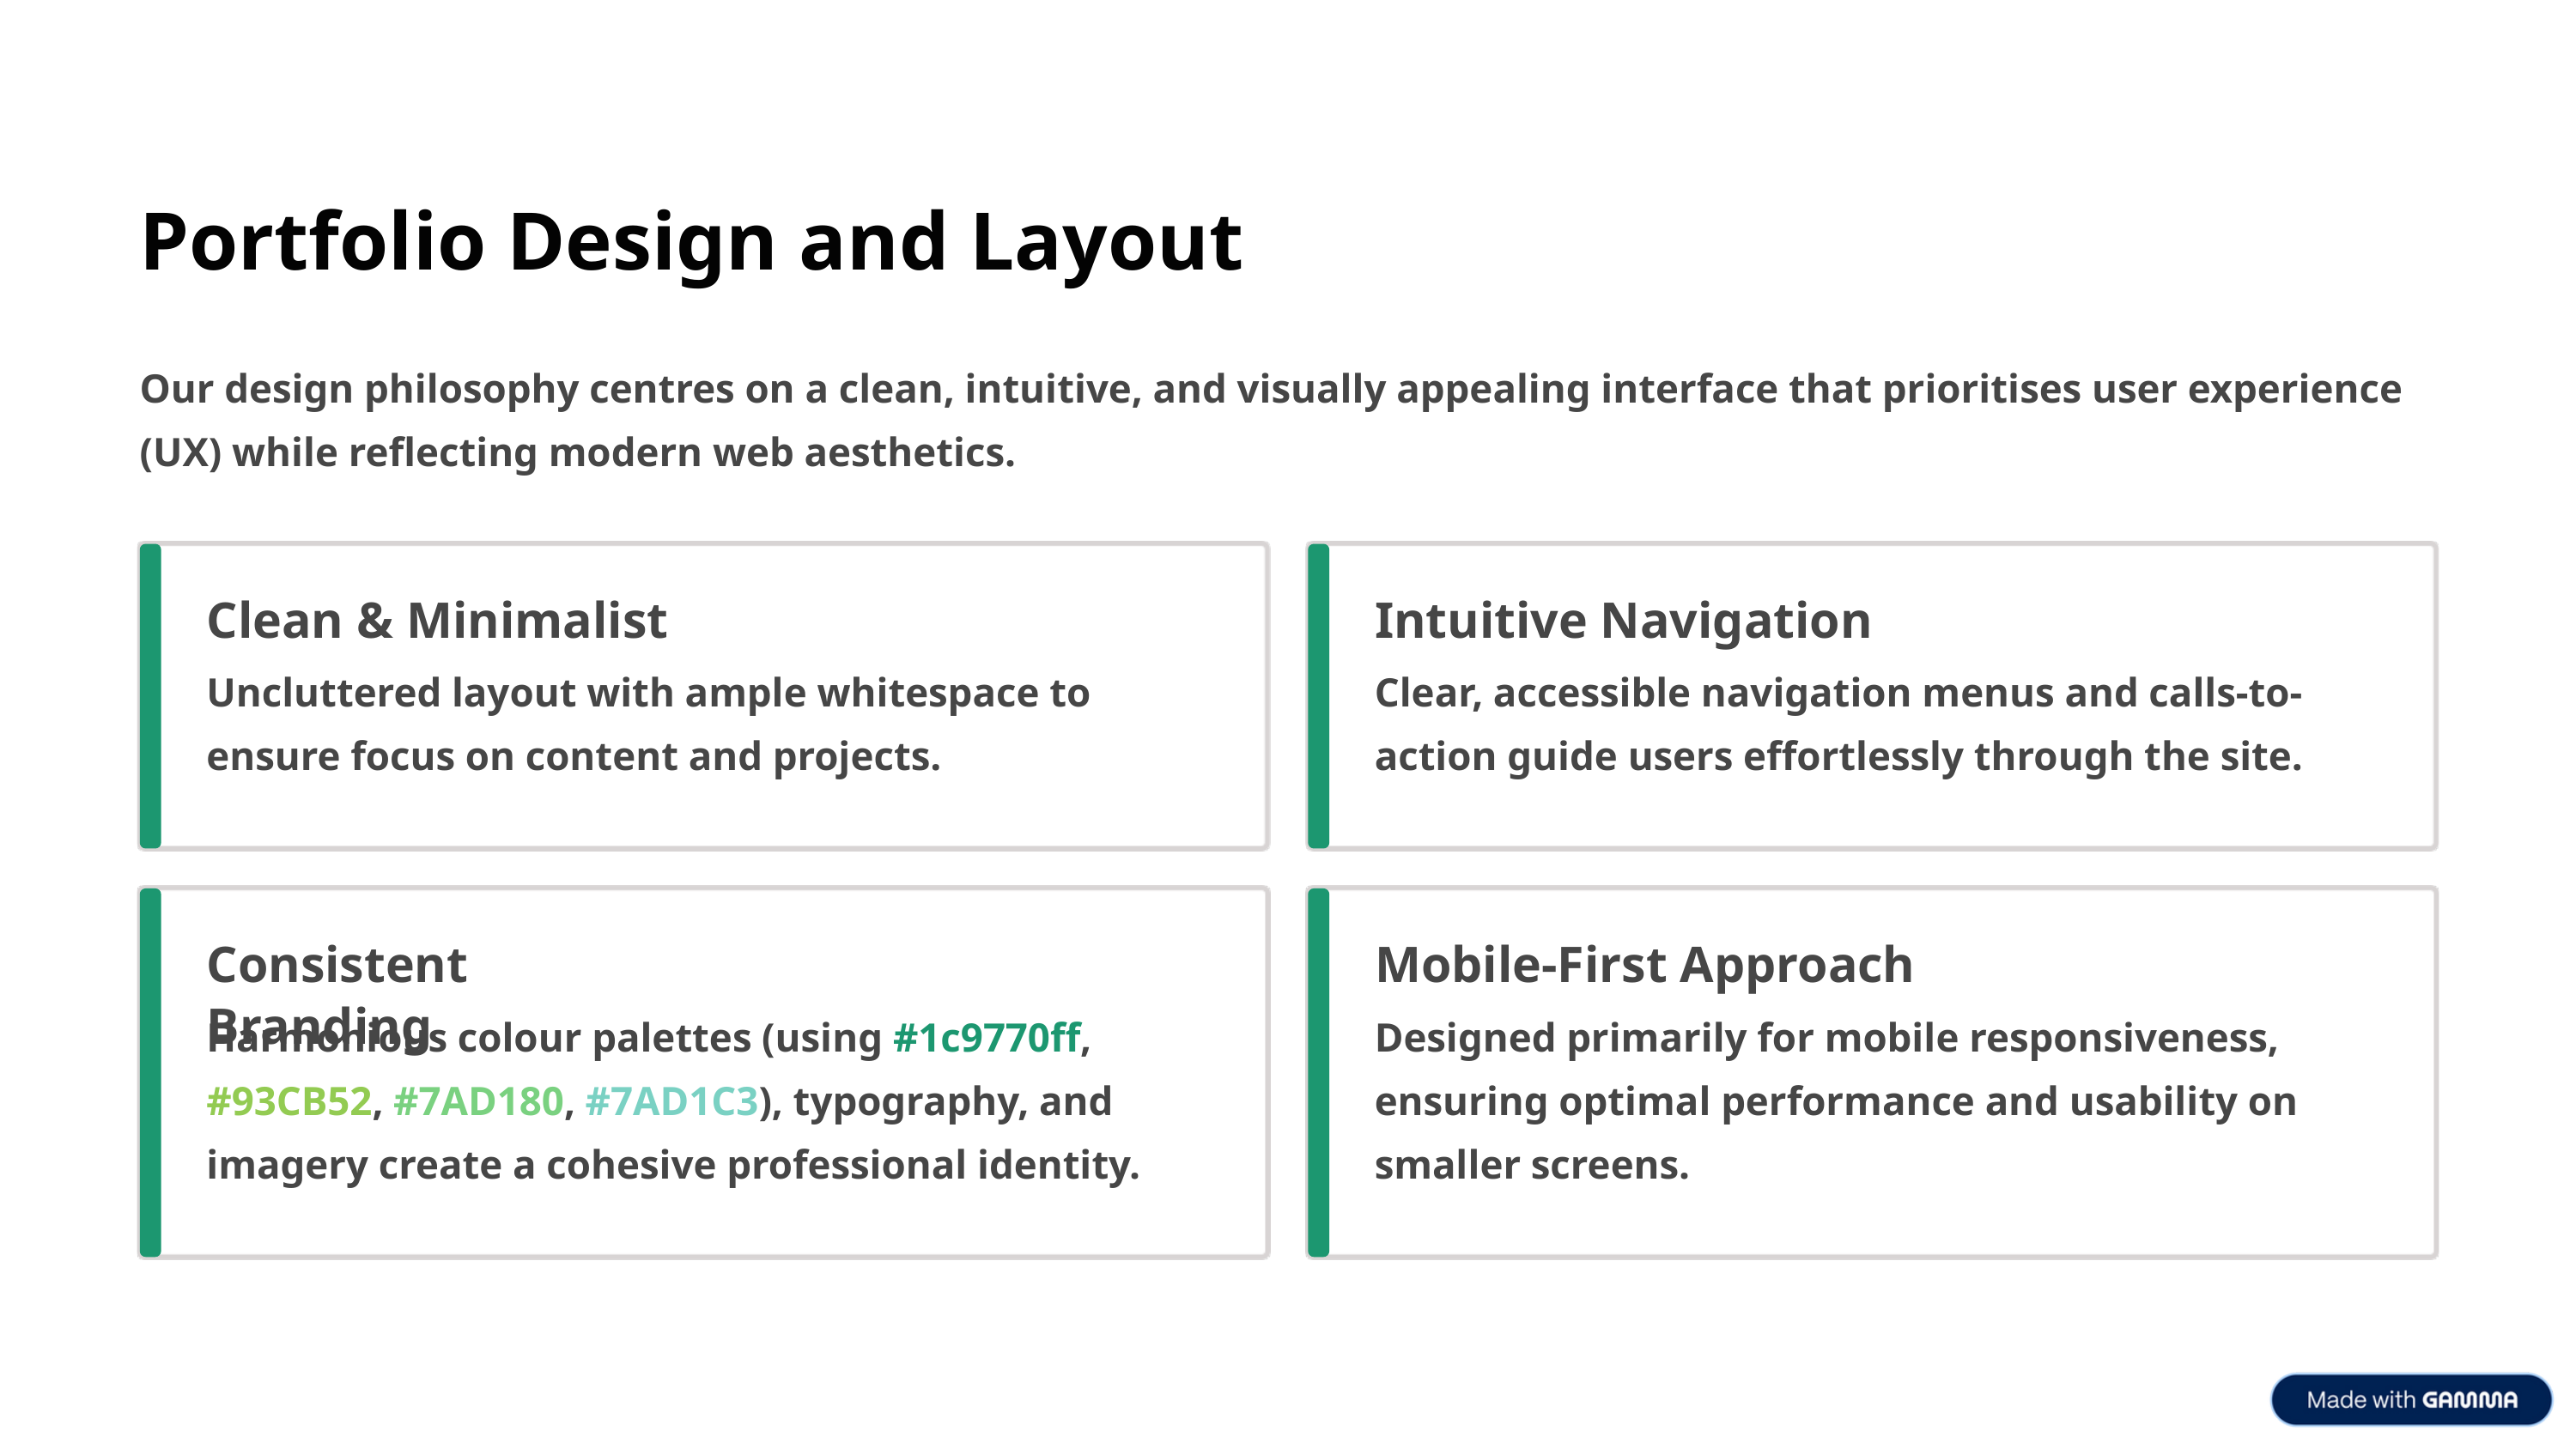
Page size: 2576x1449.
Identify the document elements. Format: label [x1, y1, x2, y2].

text_box [139, 543, 161, 849]
text_box [0, 0, 2576, 1449]
text_box [139, 888, 161, 1258]
text_box [1308, 888, 1330, 1258]
text_box [1308, 543, 1330, 849]
text_box [2260, 1363, 2565, 1437]
